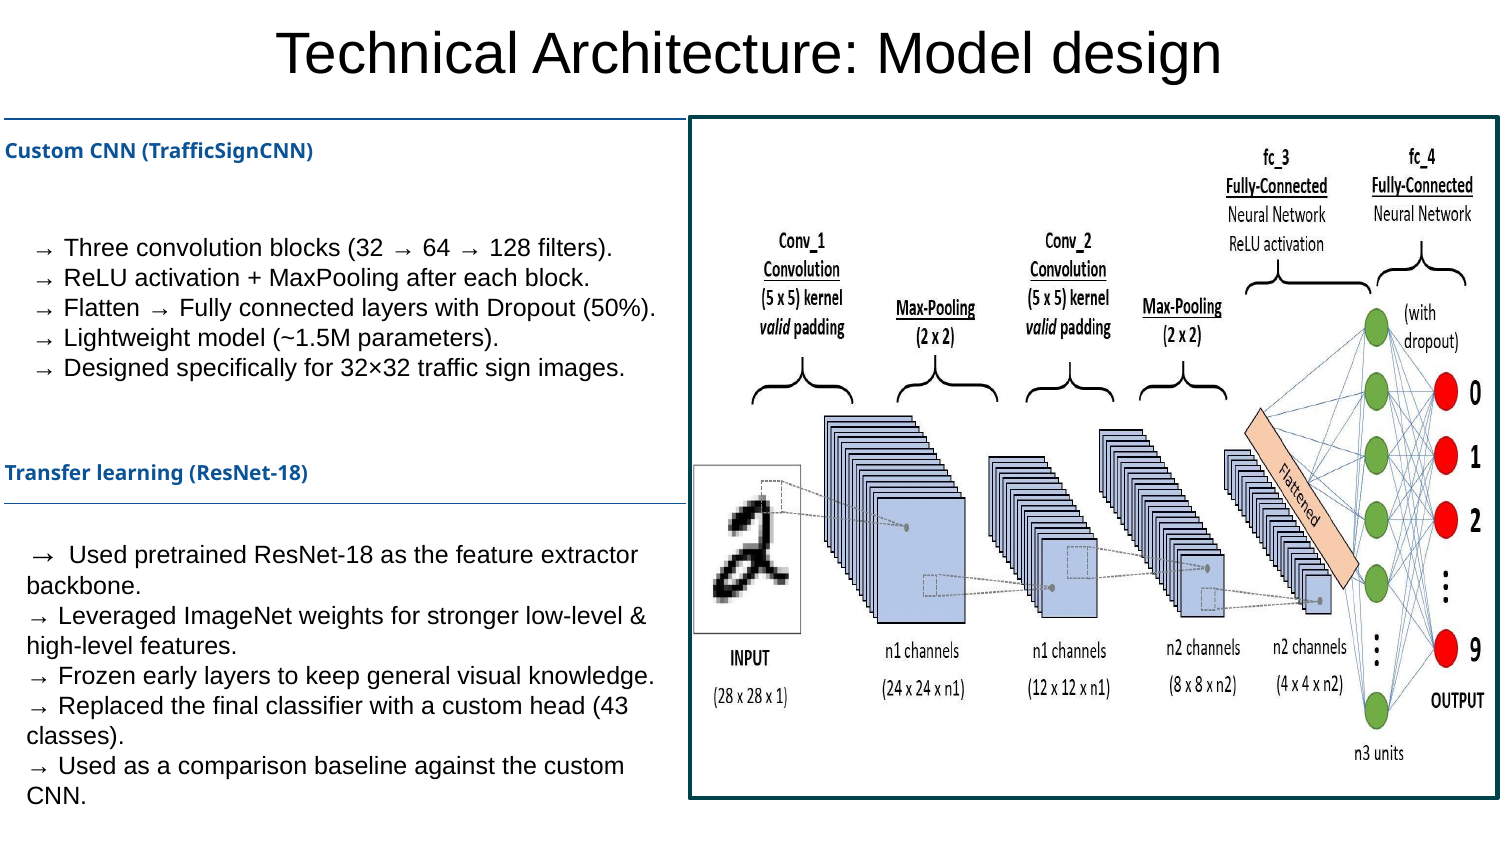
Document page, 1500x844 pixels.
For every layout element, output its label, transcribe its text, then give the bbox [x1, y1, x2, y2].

picture [691, 118, 1496, 797]
title Technical Architecture: Model design [51, 0, 1449, 109]
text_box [4, 118, 692, 844]
